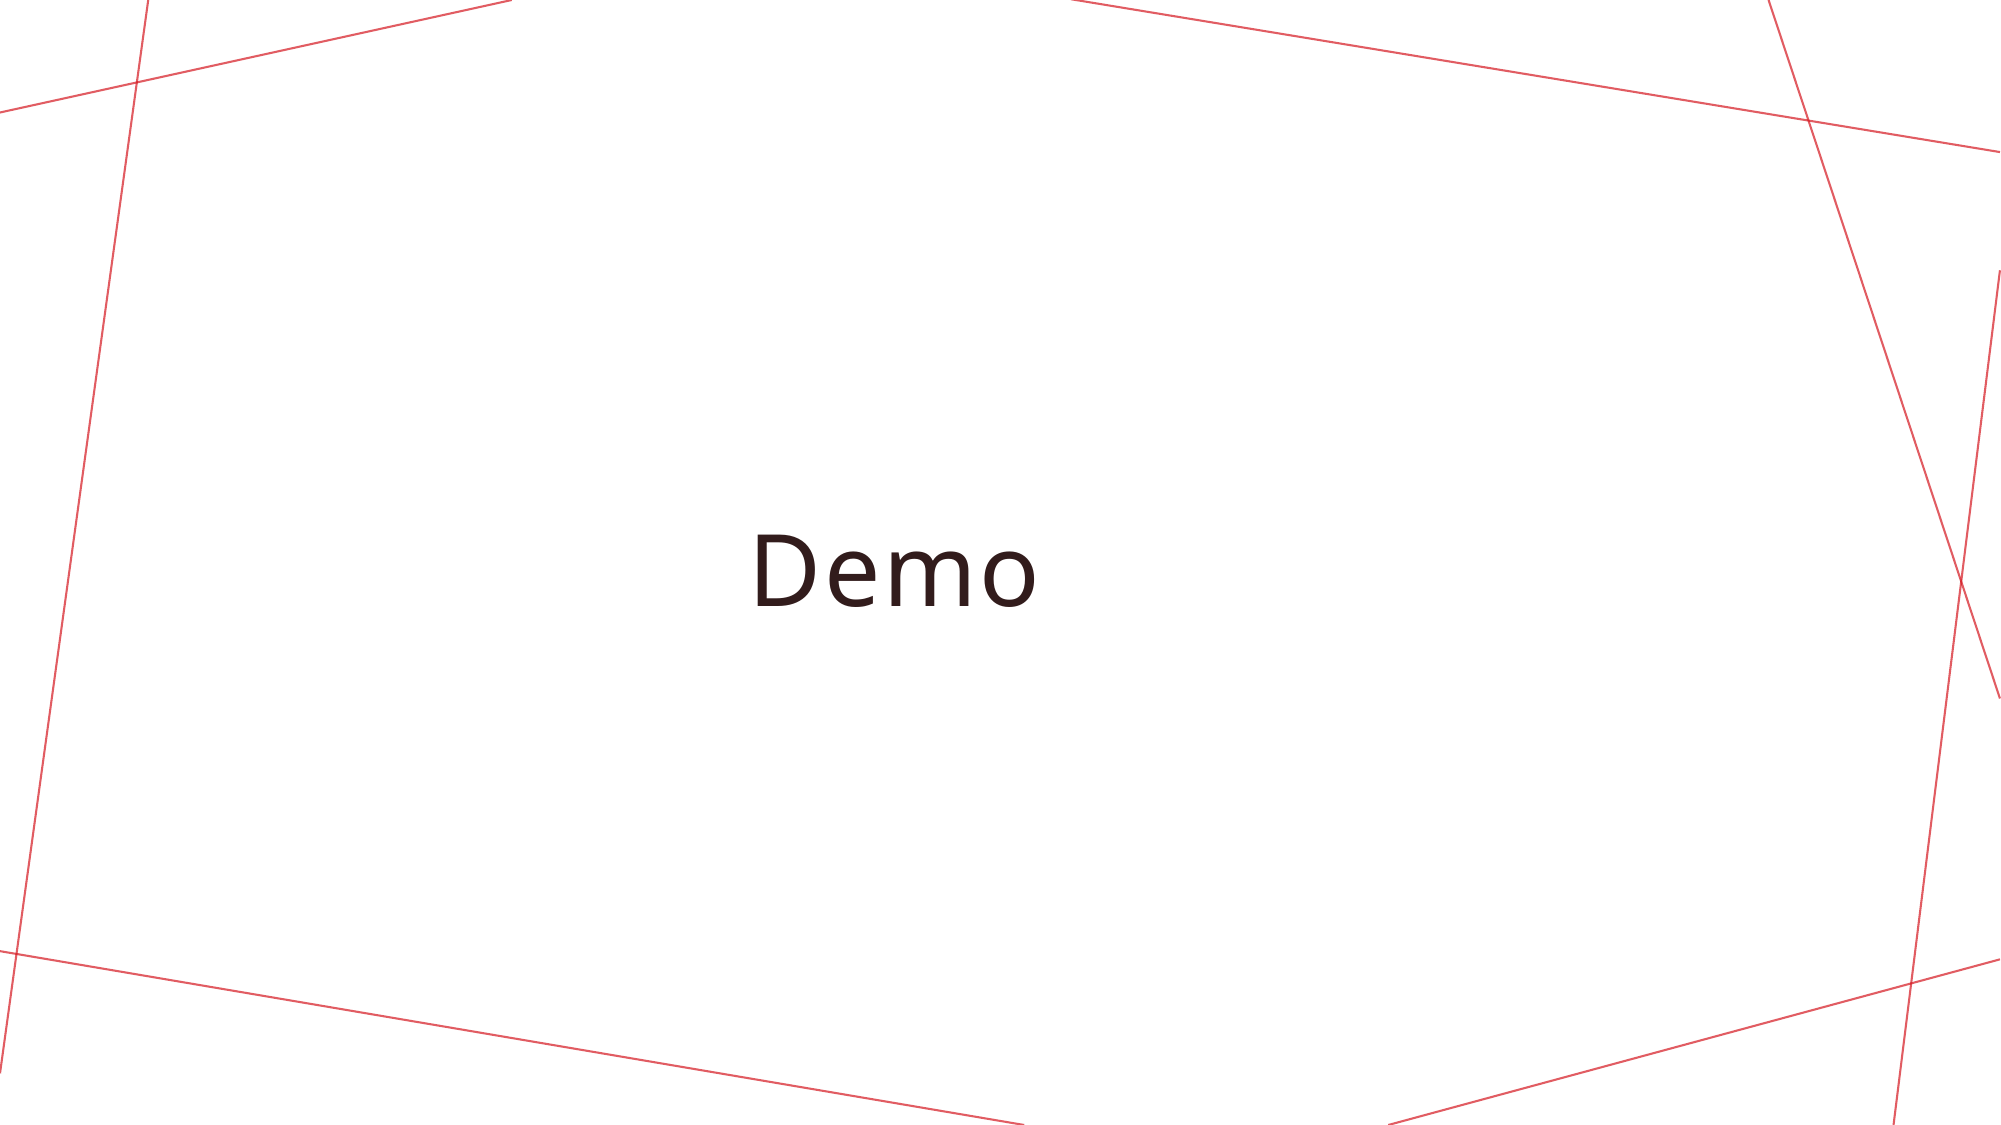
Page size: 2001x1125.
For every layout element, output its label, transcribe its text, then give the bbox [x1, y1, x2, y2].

title Demo [730, 449, 2000, 676]
